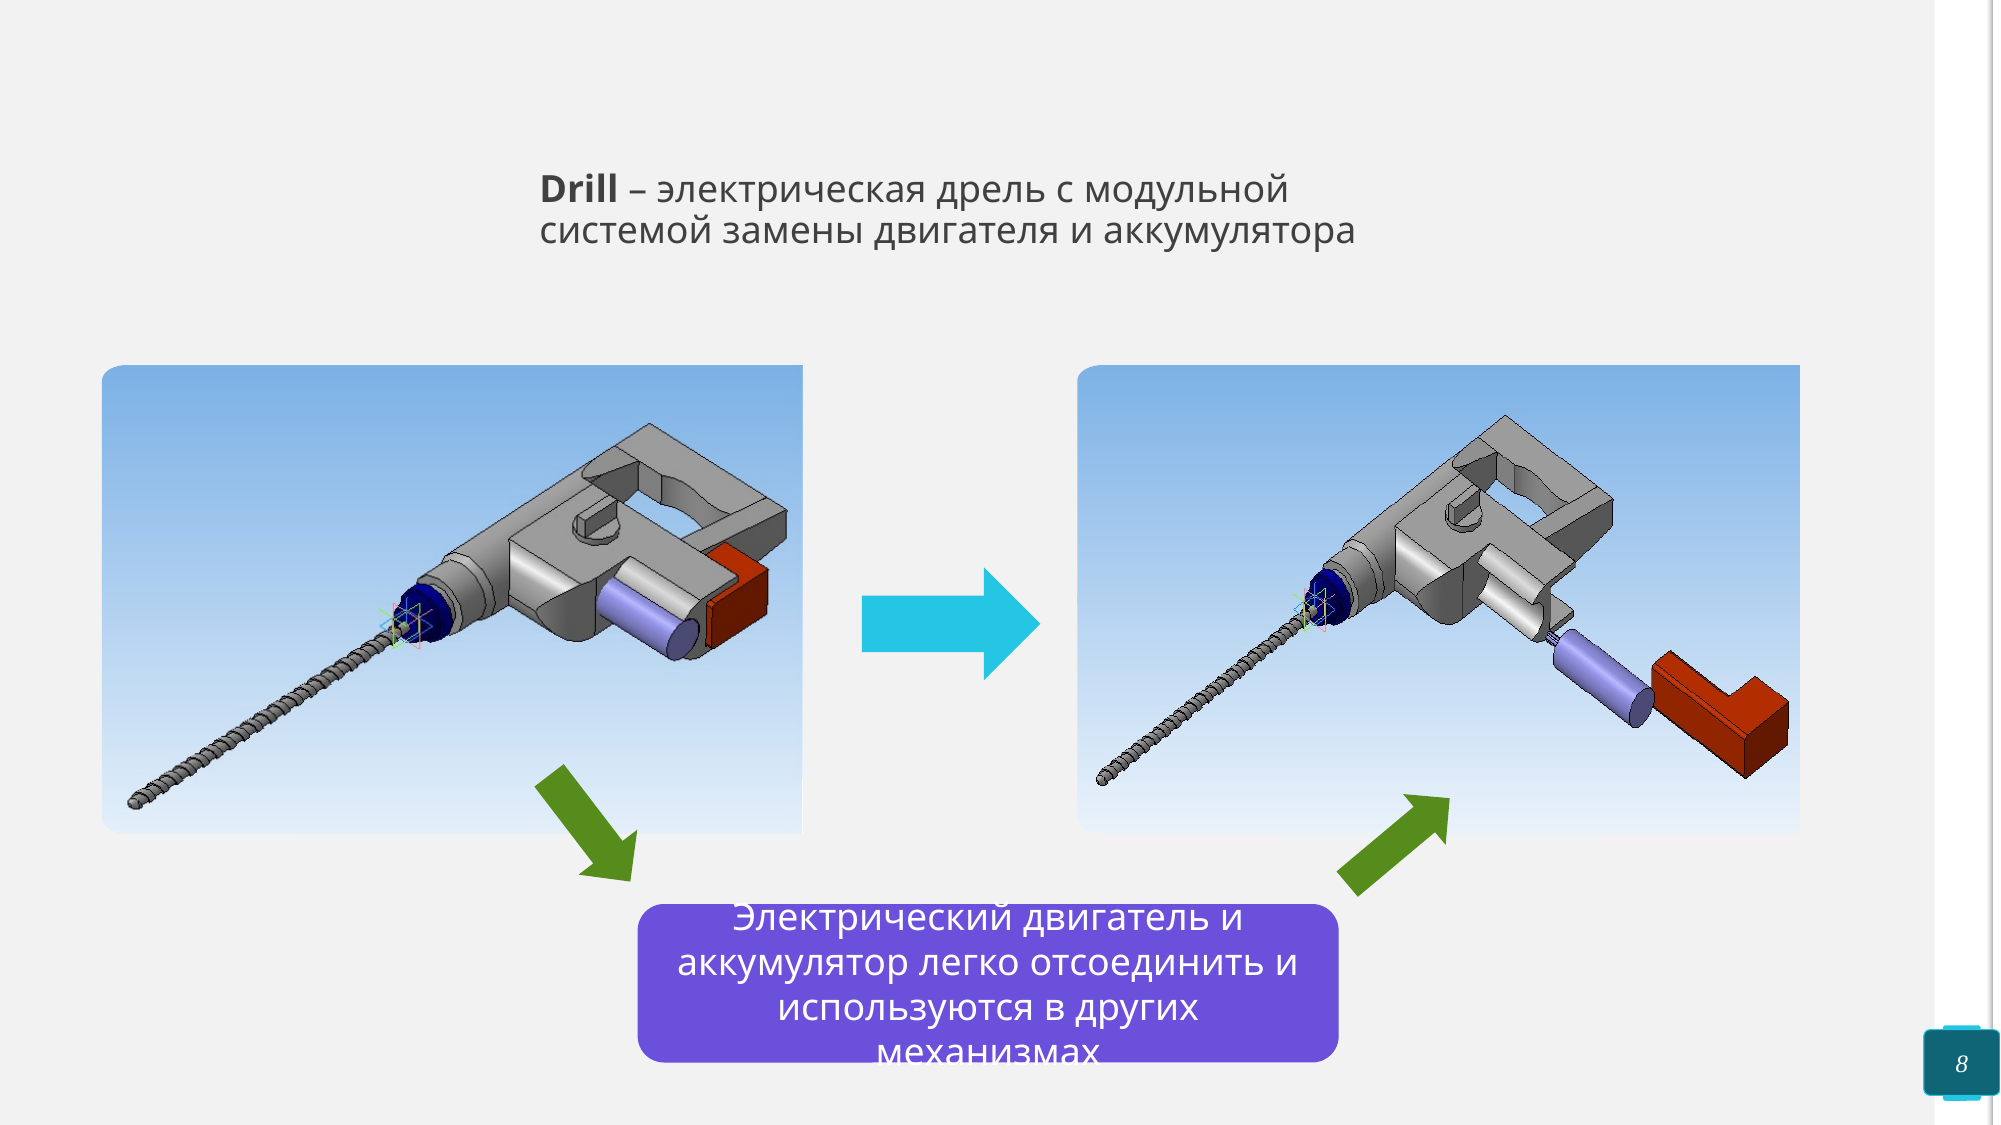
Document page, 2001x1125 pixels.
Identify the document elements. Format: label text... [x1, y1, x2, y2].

text_box [1335, 834, 1448, 899]
picture [101, 364, 804, 834]
text_box [860, 564, 1042, 683]
text_box Drill – электрическая дрель с модульной системой замены двигателя и аккумулятора [539, 170, 1437, 253]
slide_number 8 [1923, 1029, 2000, 1096]
text_box Электрический двигатель и аккумулятор легко отсоединить и используются в других механизмах [636, 902, 1340, 1064]
text_box [569, 834, 638, 883]
picture [1077, 364, 1800, 834]
